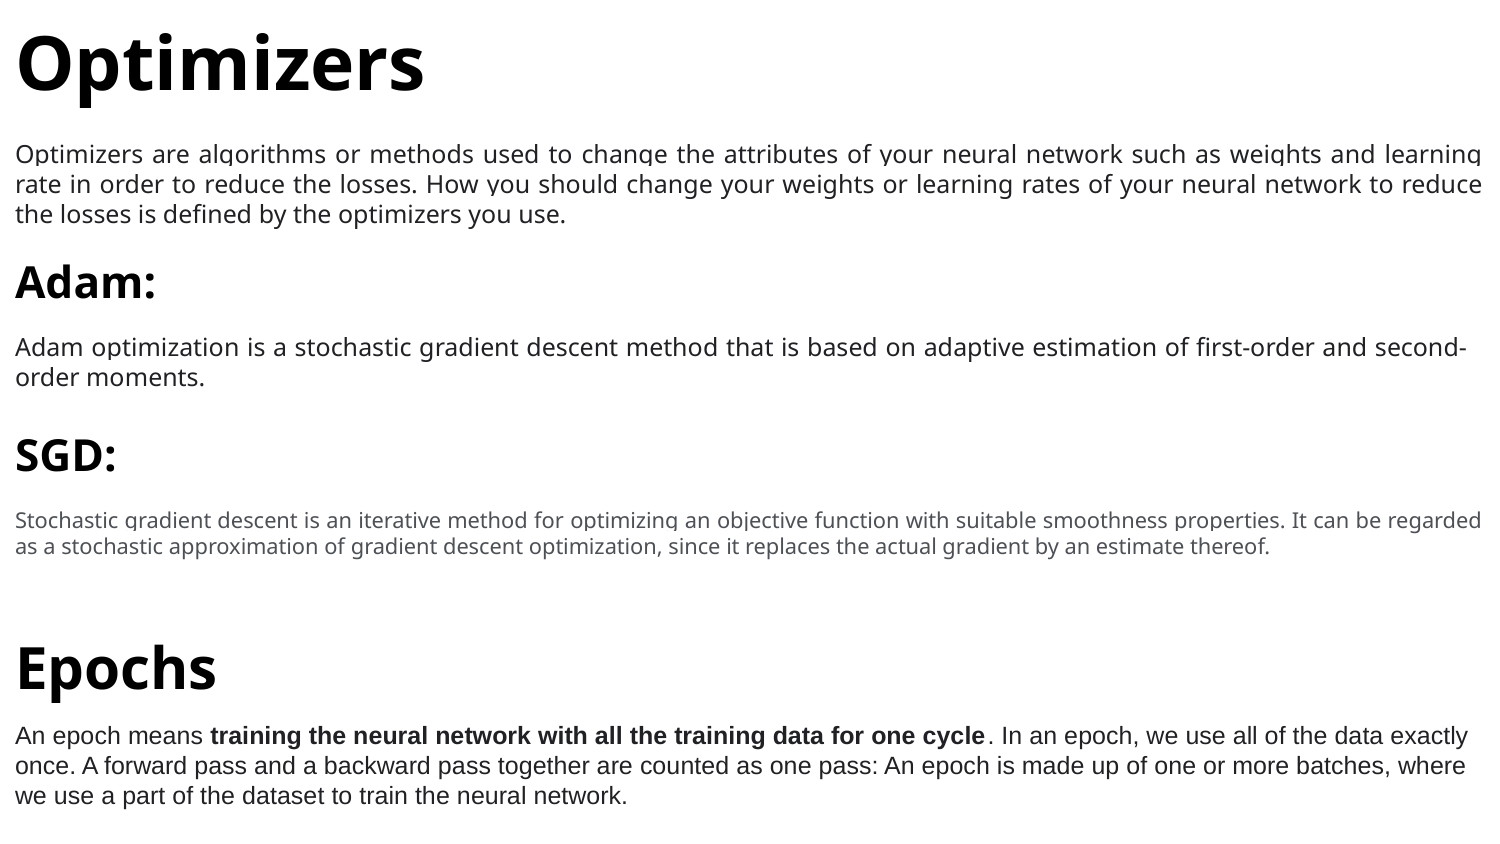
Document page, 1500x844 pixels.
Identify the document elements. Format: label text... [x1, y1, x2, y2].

text_box An epoch means training the neural network with all the training data for one cycle. In an epoch, we use all of the data exactly once. A forward pass and a backward pass together are counted as one pass: An epoch is made up of one or more batches, where we use a part of the dataset to train the neural network. [0, 704, 1500, 825]
title Adam: [0, 238, 185, 316]
title Epochs [0, 616, 246, 716]
title Optimizers [0, 0, 495, 123]
title Adam optimization is a stochastic gradient descent method that is based on adaptive estimation of first-order and second-order moments. [0, 316, 1485, 458]
title Stochastic gradient descent is an iterative method for optimizing an objective function with suitable smoothness properties. It can be regarded as a stochastic approximation of gradient descent optimization, since it replaces the actual gradient by an estimate thereof. [0, 491, 1500, 633]
title Optimizers are algorithms or methods used to change the attributes of your neural network such as weights and learning rate in order to reduce the losses. How you should change your weights or learning rates of your neural network to reduce the losses is defined by the optimizers you use. [0, 123, 1500, 264]
title SGD: [0, 412, 167, 504]
